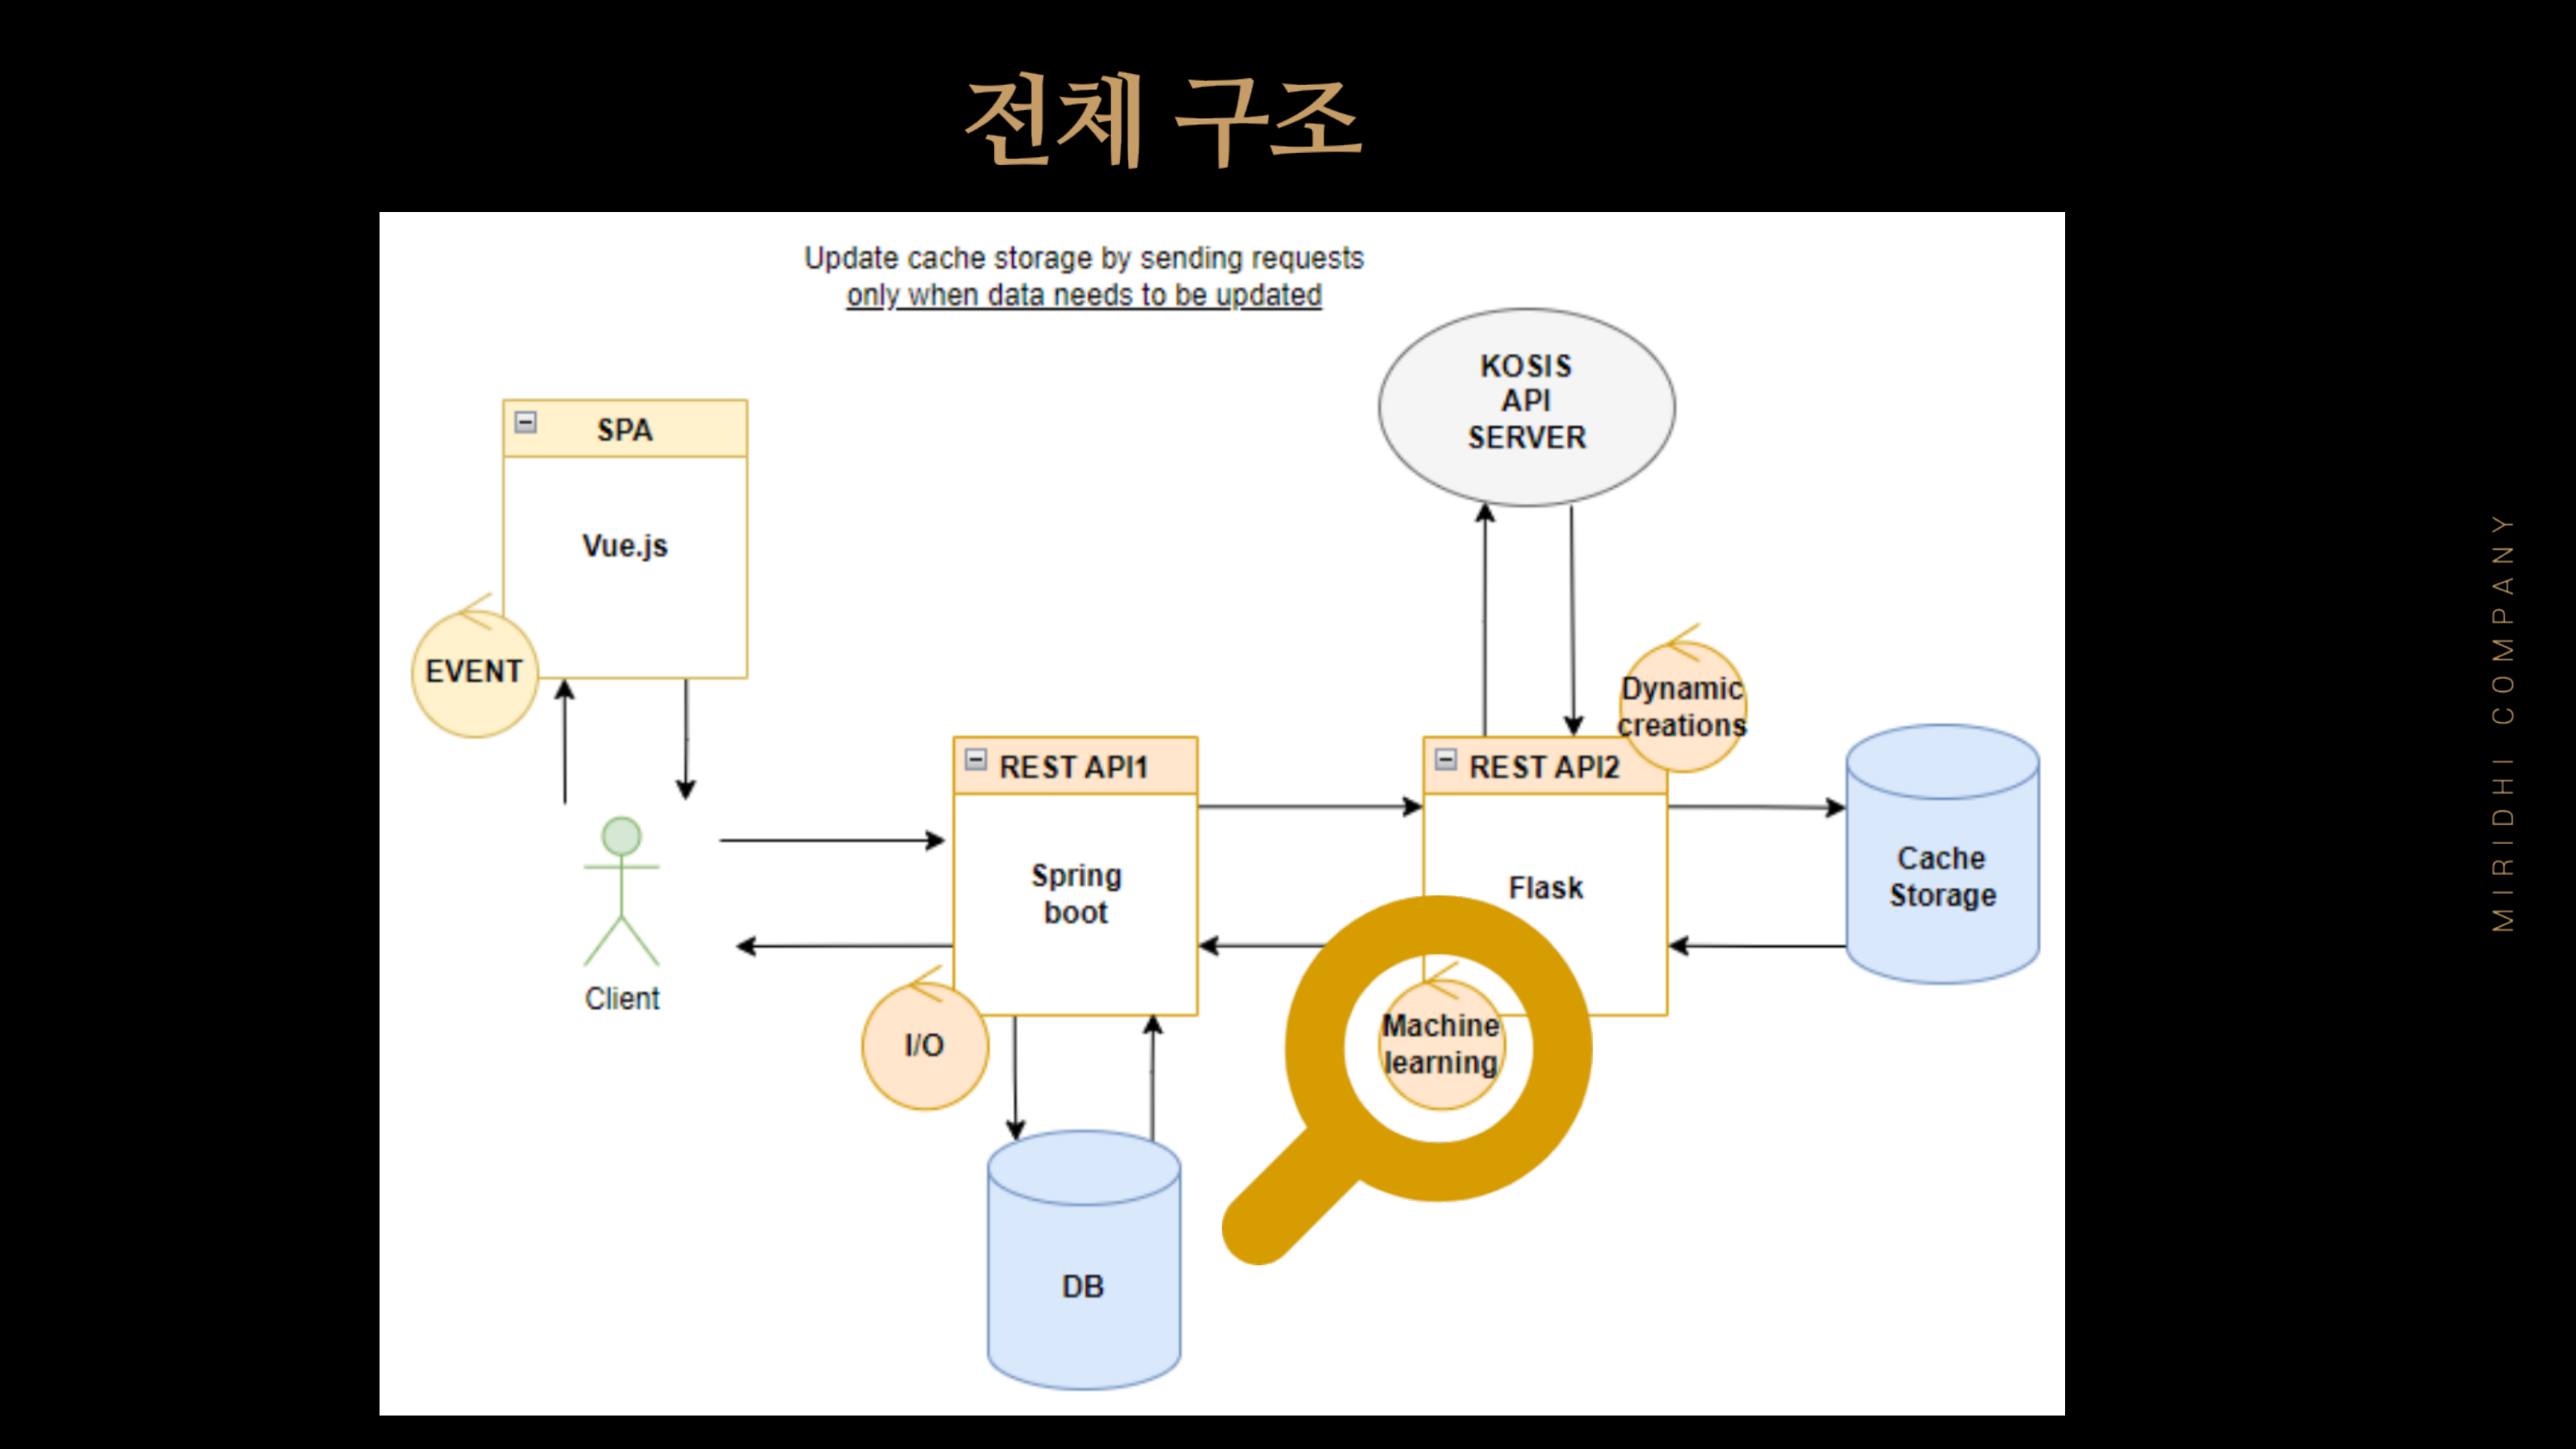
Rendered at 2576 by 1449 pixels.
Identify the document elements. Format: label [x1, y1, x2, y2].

picture [945, 35, 1410, 212]
picture [2235, 505, 2576, 1038]
text_box [380, 212, 2066, 1416]
text_box [1222, 894, 1593, 1265]
